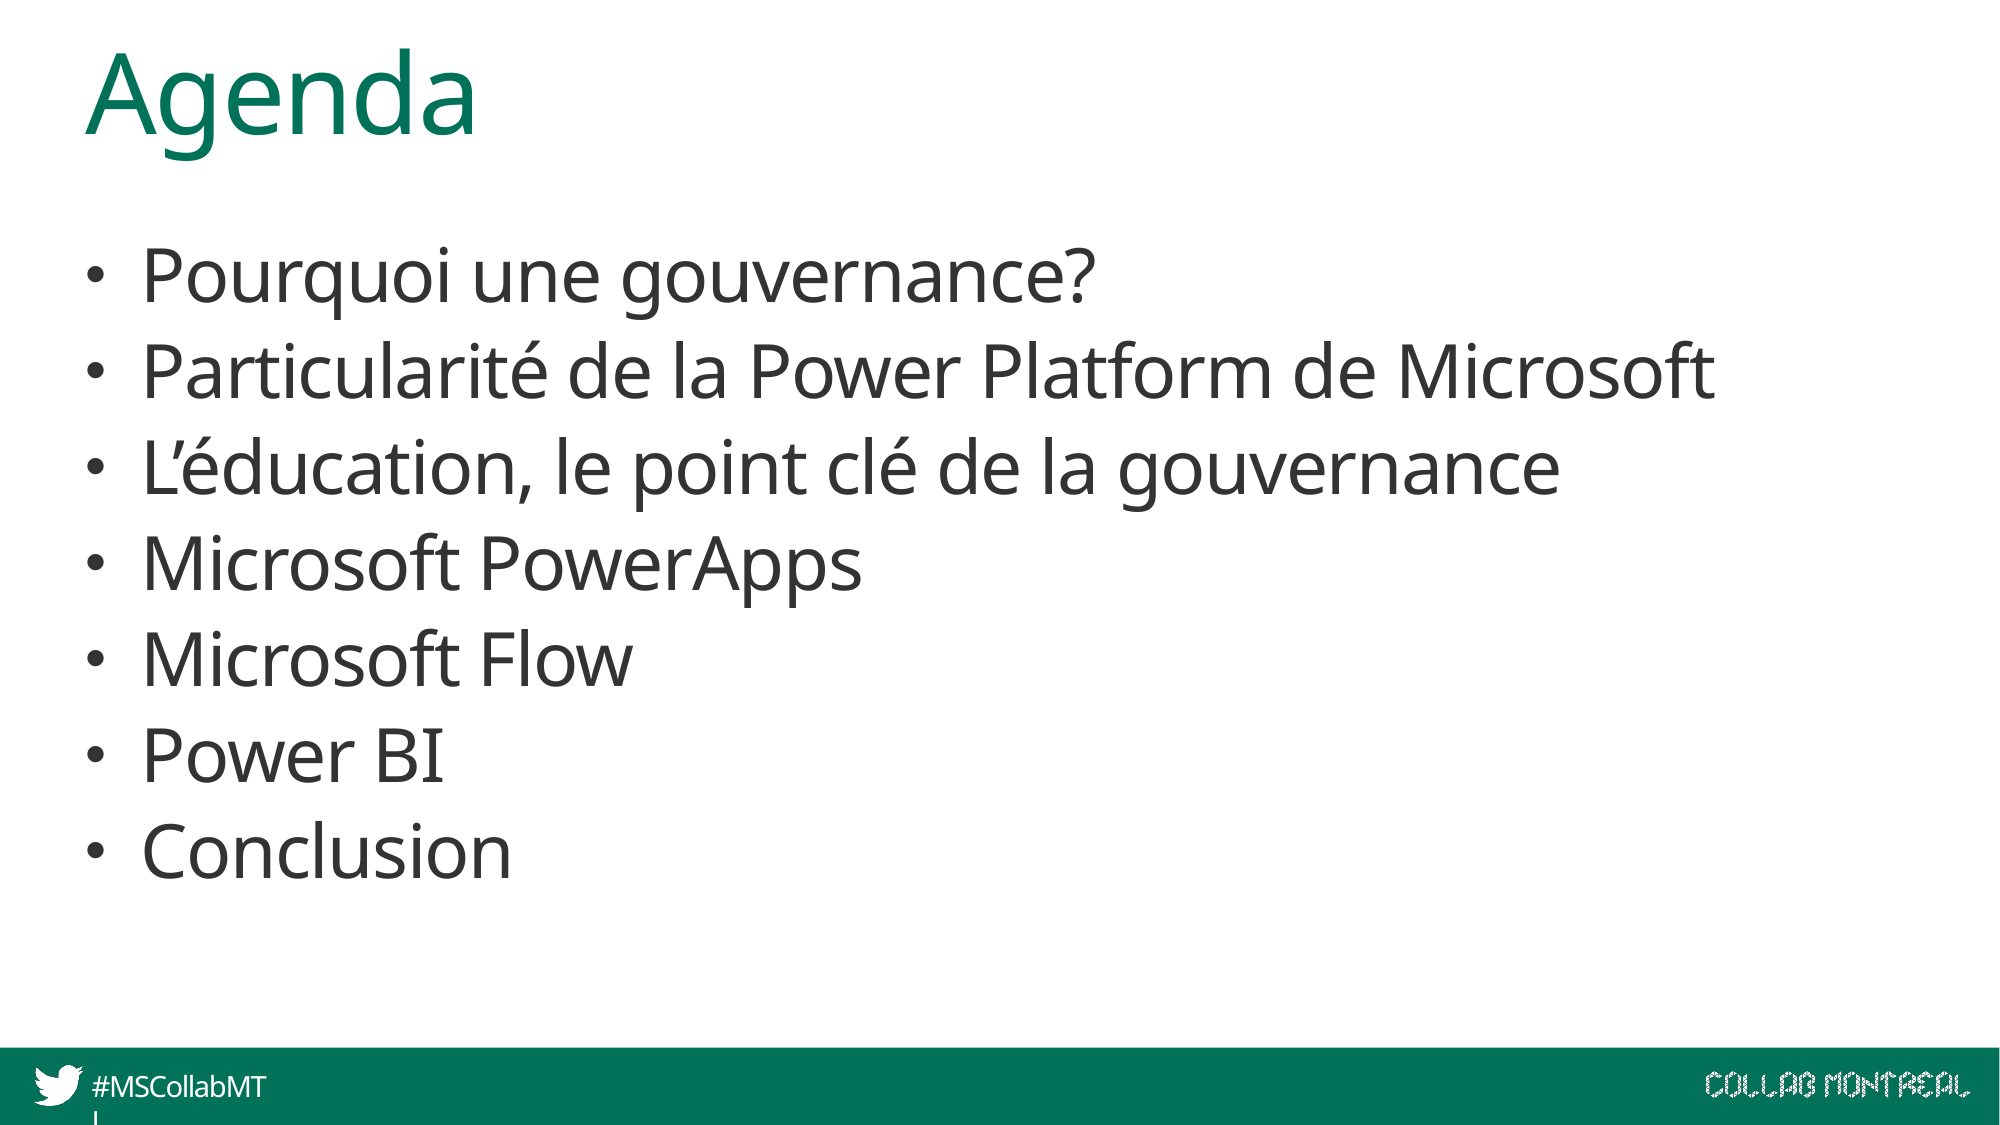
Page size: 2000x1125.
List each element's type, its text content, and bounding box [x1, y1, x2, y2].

picture [1704, 1069, 1972, 1100]
picture [33, 1065, 84, 1106]
list Pourquoi une gouvernance? Particularité de la Power Platform de Microsoft L’éducation, le point clé de la gouvernance Microsoft PowerApps Microsoft Flow Power BI Conclusion [85, 237, 1914, 920]
title Agenda [85, 37, 1914, 161]
